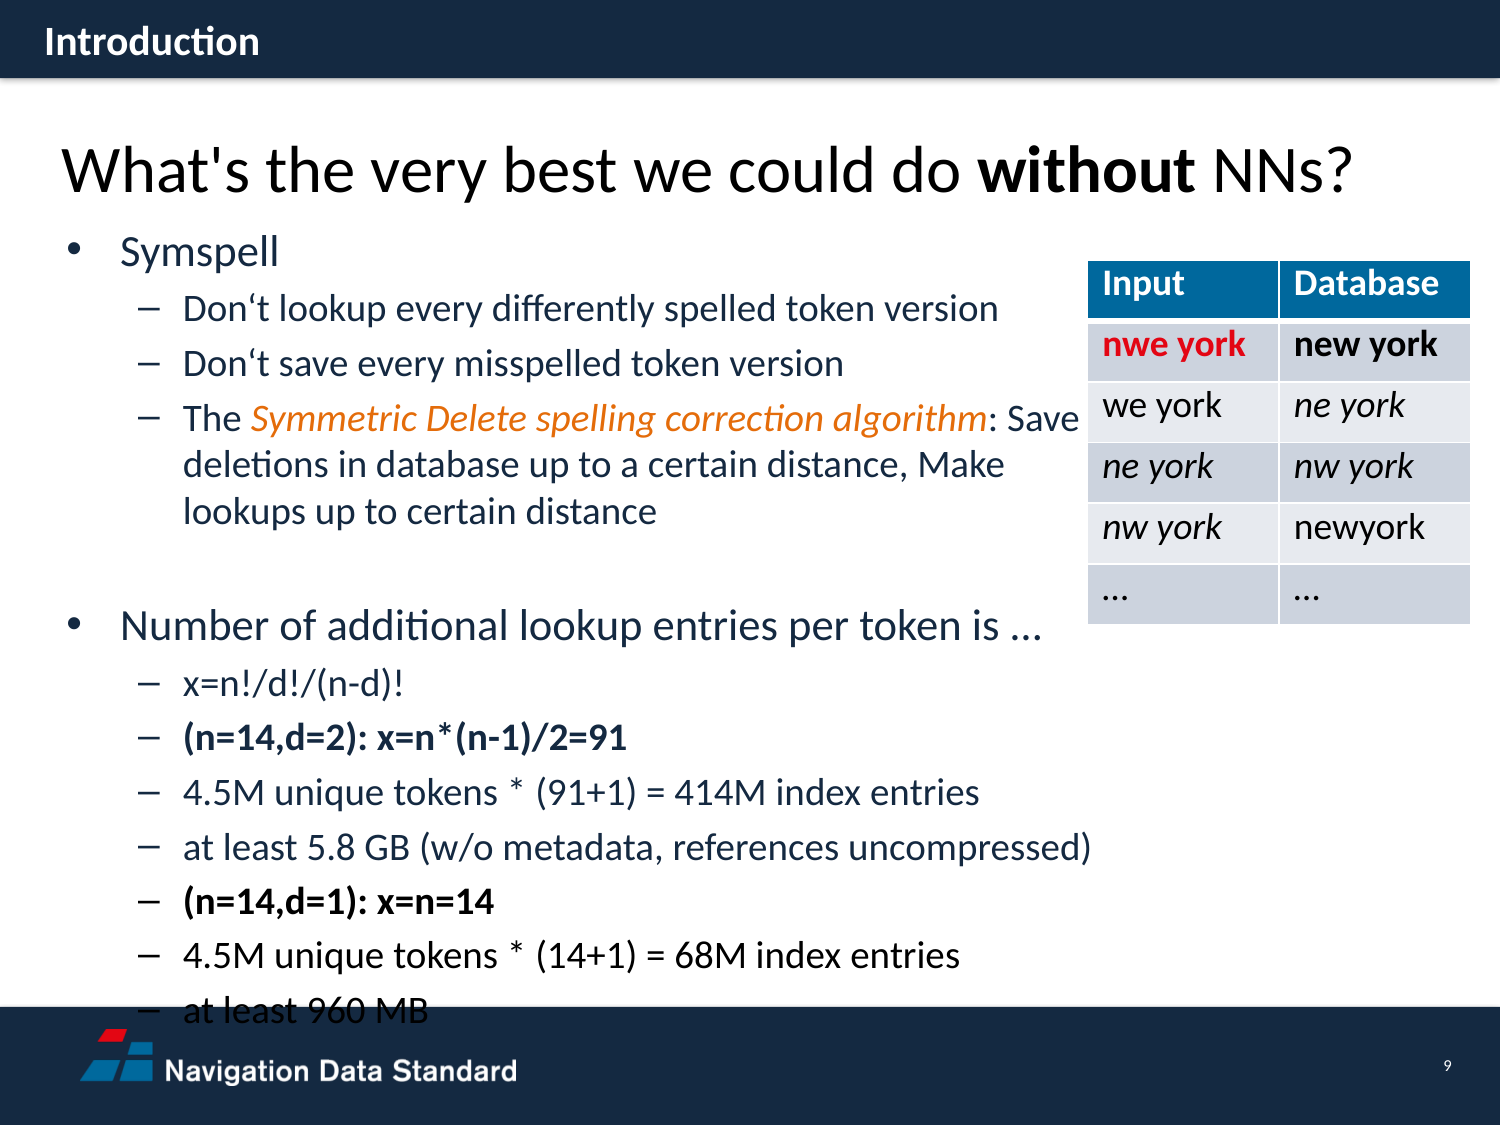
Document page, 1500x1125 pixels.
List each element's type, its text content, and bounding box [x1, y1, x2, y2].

table_cell new york [1280, 324, 1470, 381]
table_cell nwe york [1088, 324, 1278, 381]
table_cell we york [1088, 383, 1278, 442]
table_cell newyork [1280, 504, 1470, 563]
table_cell … [1088, 565, 1278, 624]
table_cell … [1280, 565, 1470, 624]
table_cell nw york [1088, 504, 1278, 563]
list Introduction [29, 5, 951, 73]
table_cell nw york [1280, 443, 1470, 502]
text_box Symspell Don‘t lookup every differently spelled token version Don‘t save every misspelled token version The Symmetric Delete spelling correction algorithm: Save deletions in database up to a certain distance, Make lookups up to certain distance Number of additional lookup entries per token is … x=n!/d!/(n-d)! (n=14,d=2): x=n*(n-1)/2=91 4.5M unique tokens * (91+1) = 414M index entries at least 5.8 GB (w/o metadata, references uncompressed) (n=14,d=1): x=n=14 4.5M unique tokens * (14+1) = 68M index entries at least 960 MB [51, 214, 1117, 1083]
text_box What's the very best we could do without NNs? [47, 118, 1424, 213]
table_cell ne york [1280, 383, 1470, 442]
table_header Database [1280, 261, 1470, 318]
table_cell ne york [1088, 443, 1278, 502]
table_header Input [1088, 261, 1278, 318]
